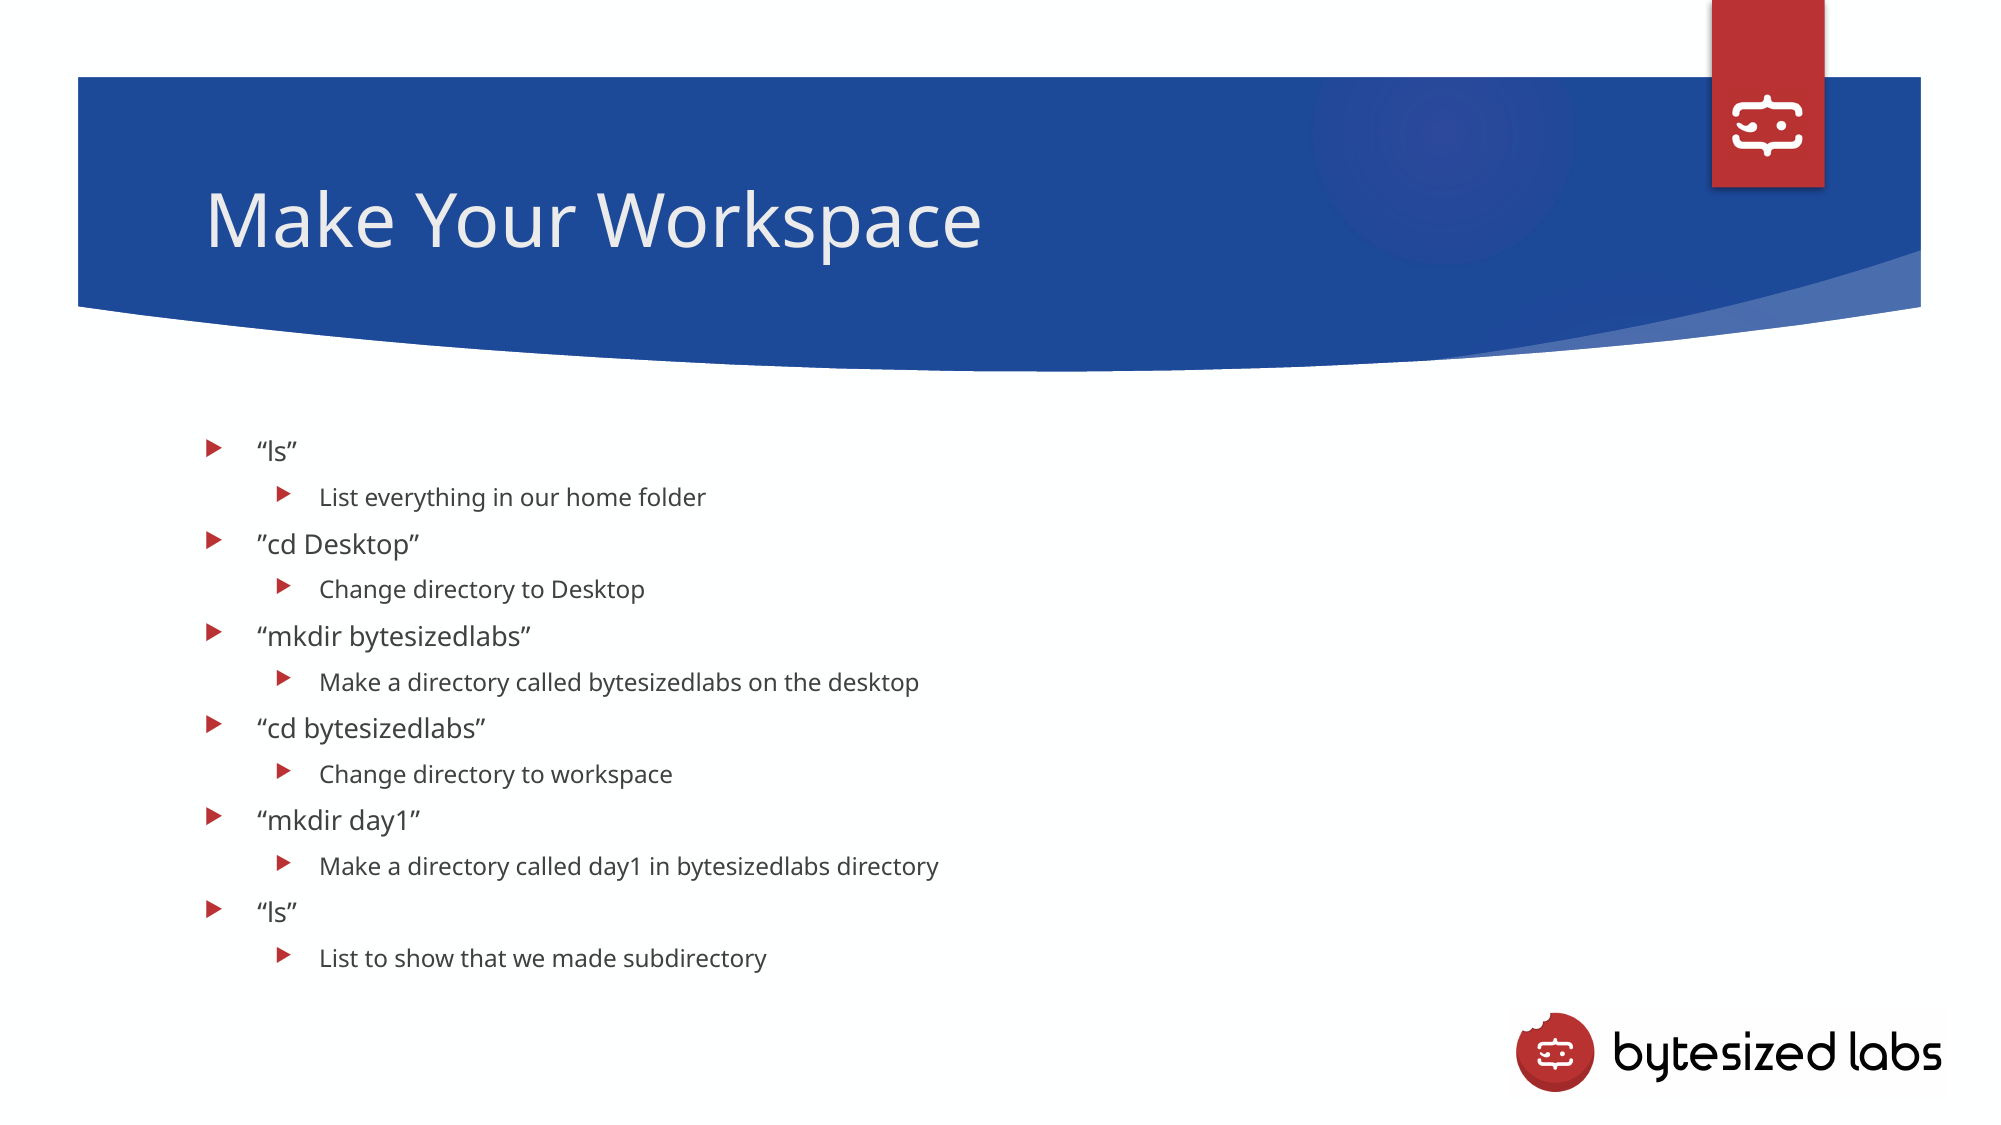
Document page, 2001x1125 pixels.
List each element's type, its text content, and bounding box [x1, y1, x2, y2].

title Make Your Workspace [189, 159, 1627, 276]
picture [1509, 1007, 1947, 1099]
list “ls” List everything in our home folder ”cd Desktop” Change directory to Desktop “mkdir bytesizedlabs” Make a directory called bytesizedlabs on the desktop “cd bytesizedlabs” Change directory to workspace “mkdir day1” Make a directory called day1 in bytesizedlabs directory “ls” List to show that we made subdirectory [189, 427, 1638, 988]
picture [1727, 92, 1807, 160]
